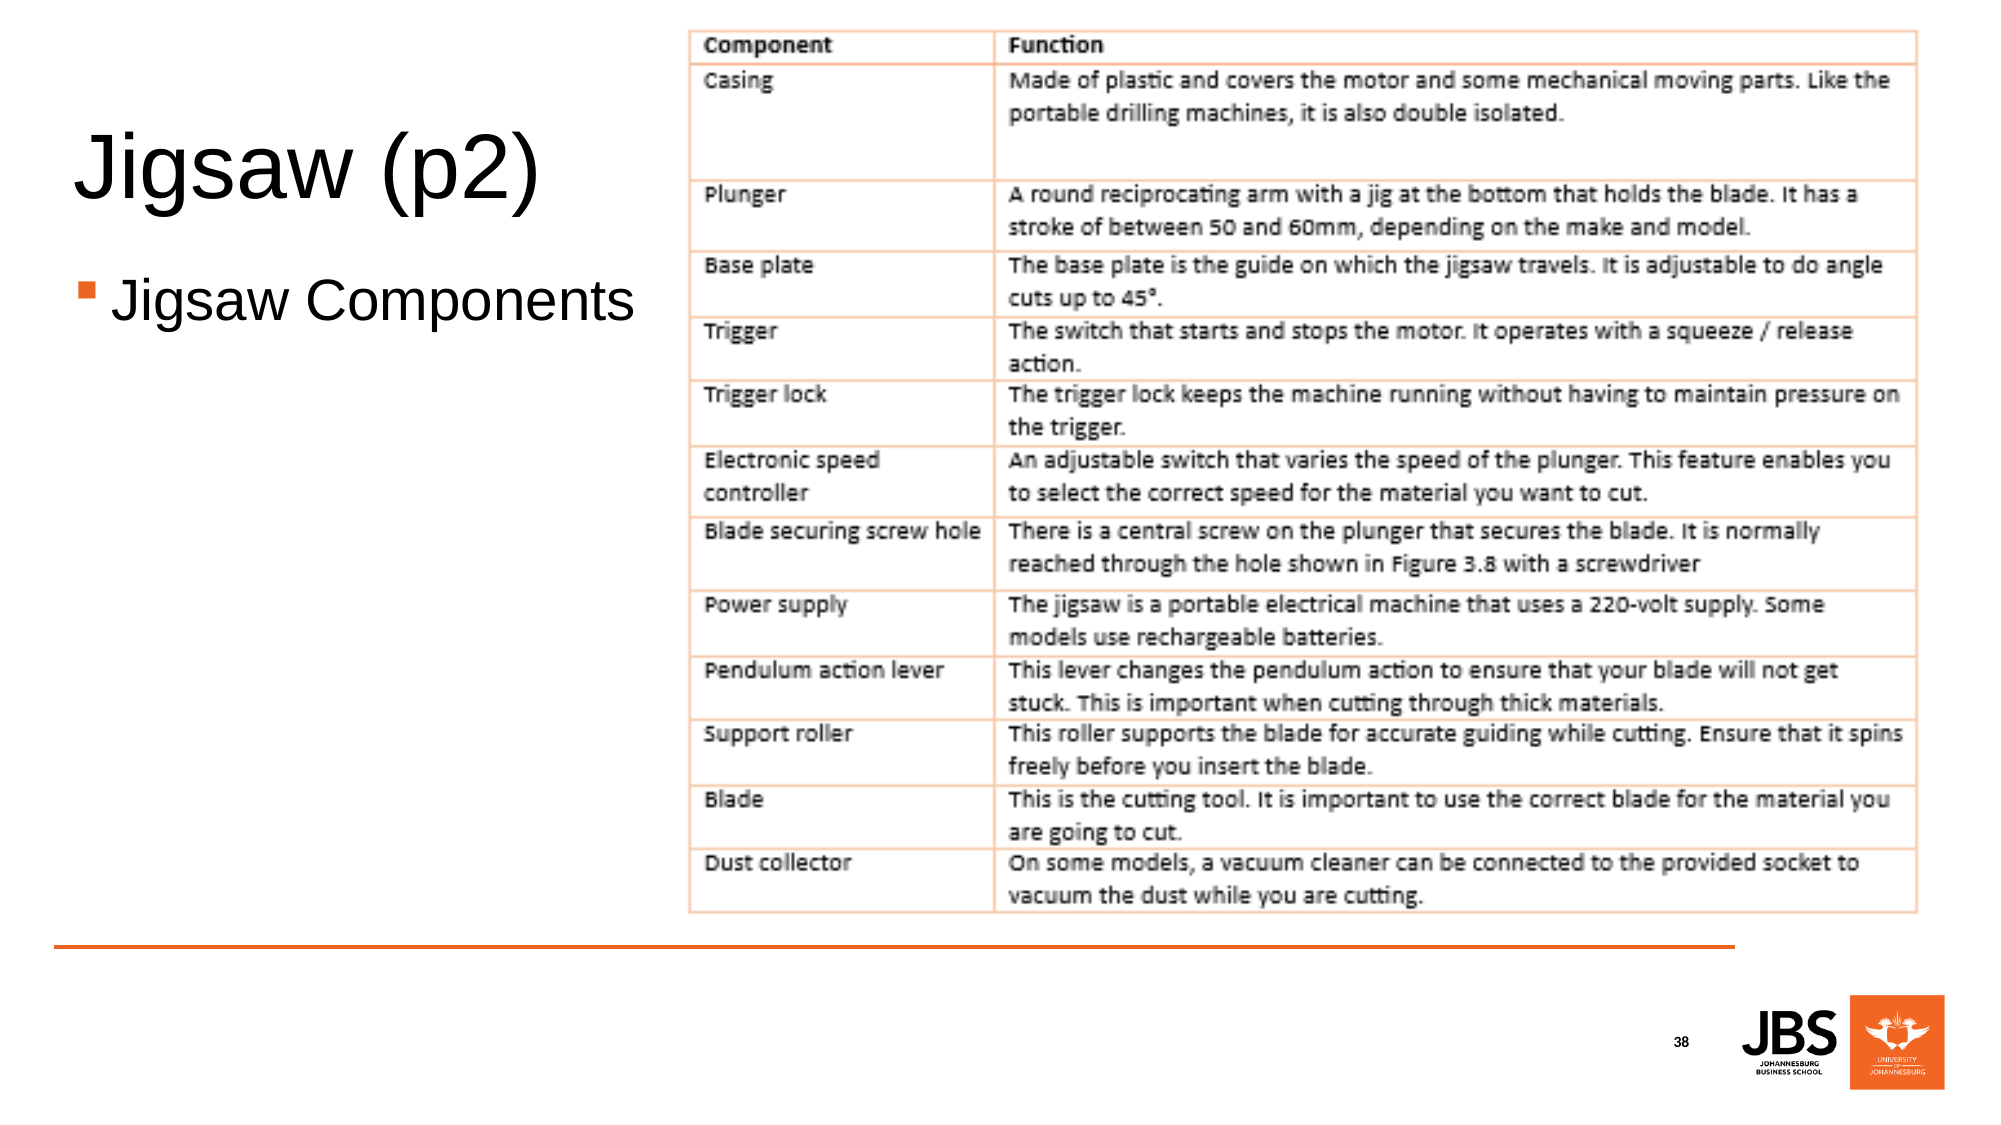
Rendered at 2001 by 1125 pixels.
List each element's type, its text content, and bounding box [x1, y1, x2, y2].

picture [653, 18, 1942, 932]
list Jigsaw Components [58, 262, 1784, 977]
picture [1728, 981, 1958, 1103]
title Jigsaw (p2) [58, 59, 653, 262]
